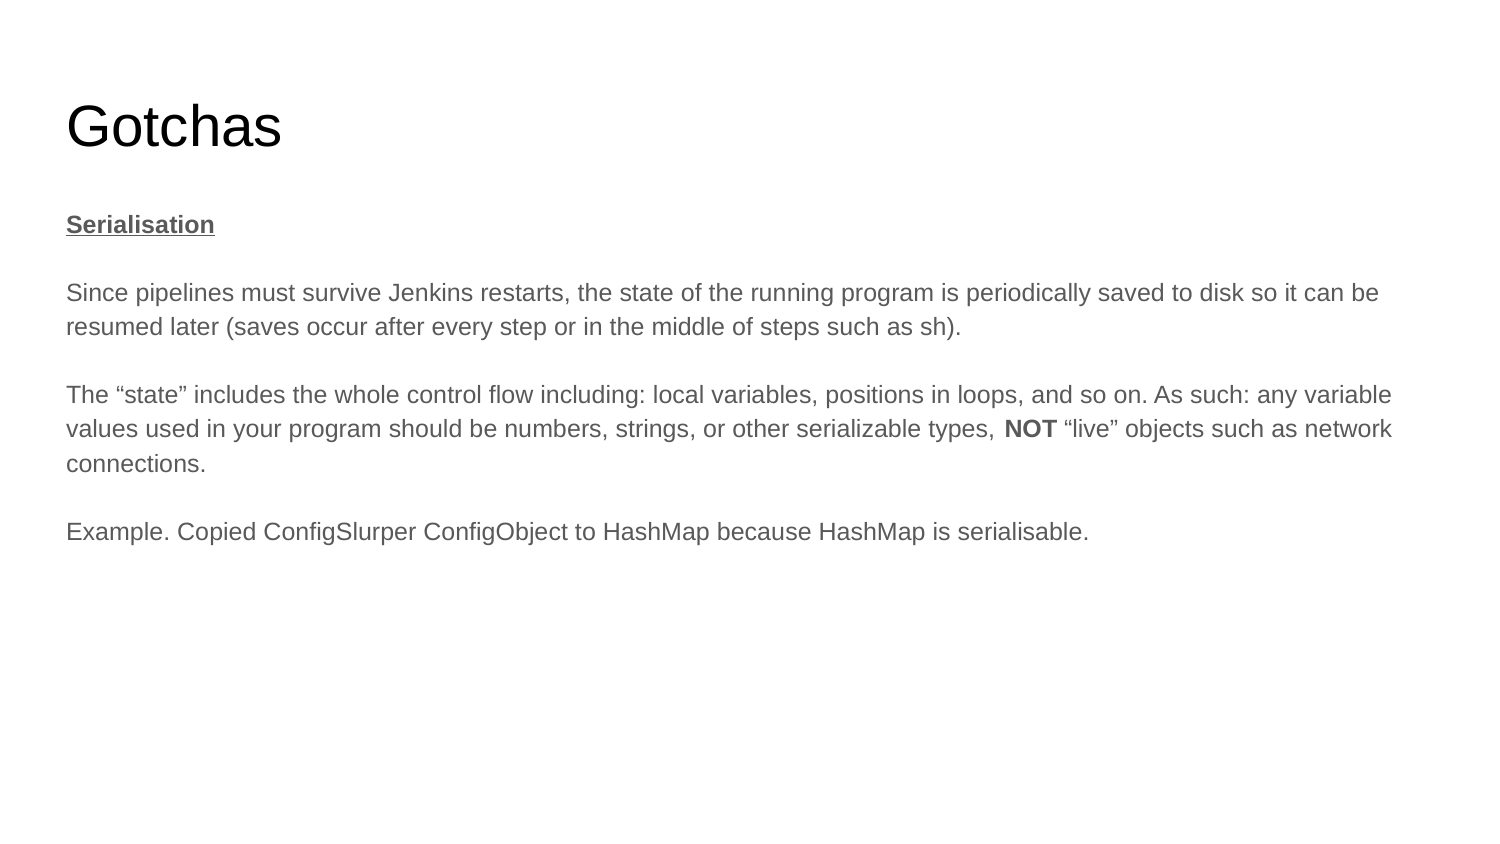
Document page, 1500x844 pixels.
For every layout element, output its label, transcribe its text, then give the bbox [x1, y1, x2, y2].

title Gotchas [51, 72, 1449, 167]
list Serialisation Since pipelines must survive Jenkins restarts, the state of the running program is periodically saved to disk so it can be resumed later (saves occur after every step or in the middle of steps such as sh). The “state” includes the whole control flow including: local variables, positions in loops, and so on. As such: any variable values used in your program should be numbers, strings, or other serializable types, NOT “live” objects such as network connections. Example. Copied ConfigSlurper ConfigObject to HashMap because HashMap is serialisable. [51, 189, 1449, 750]
